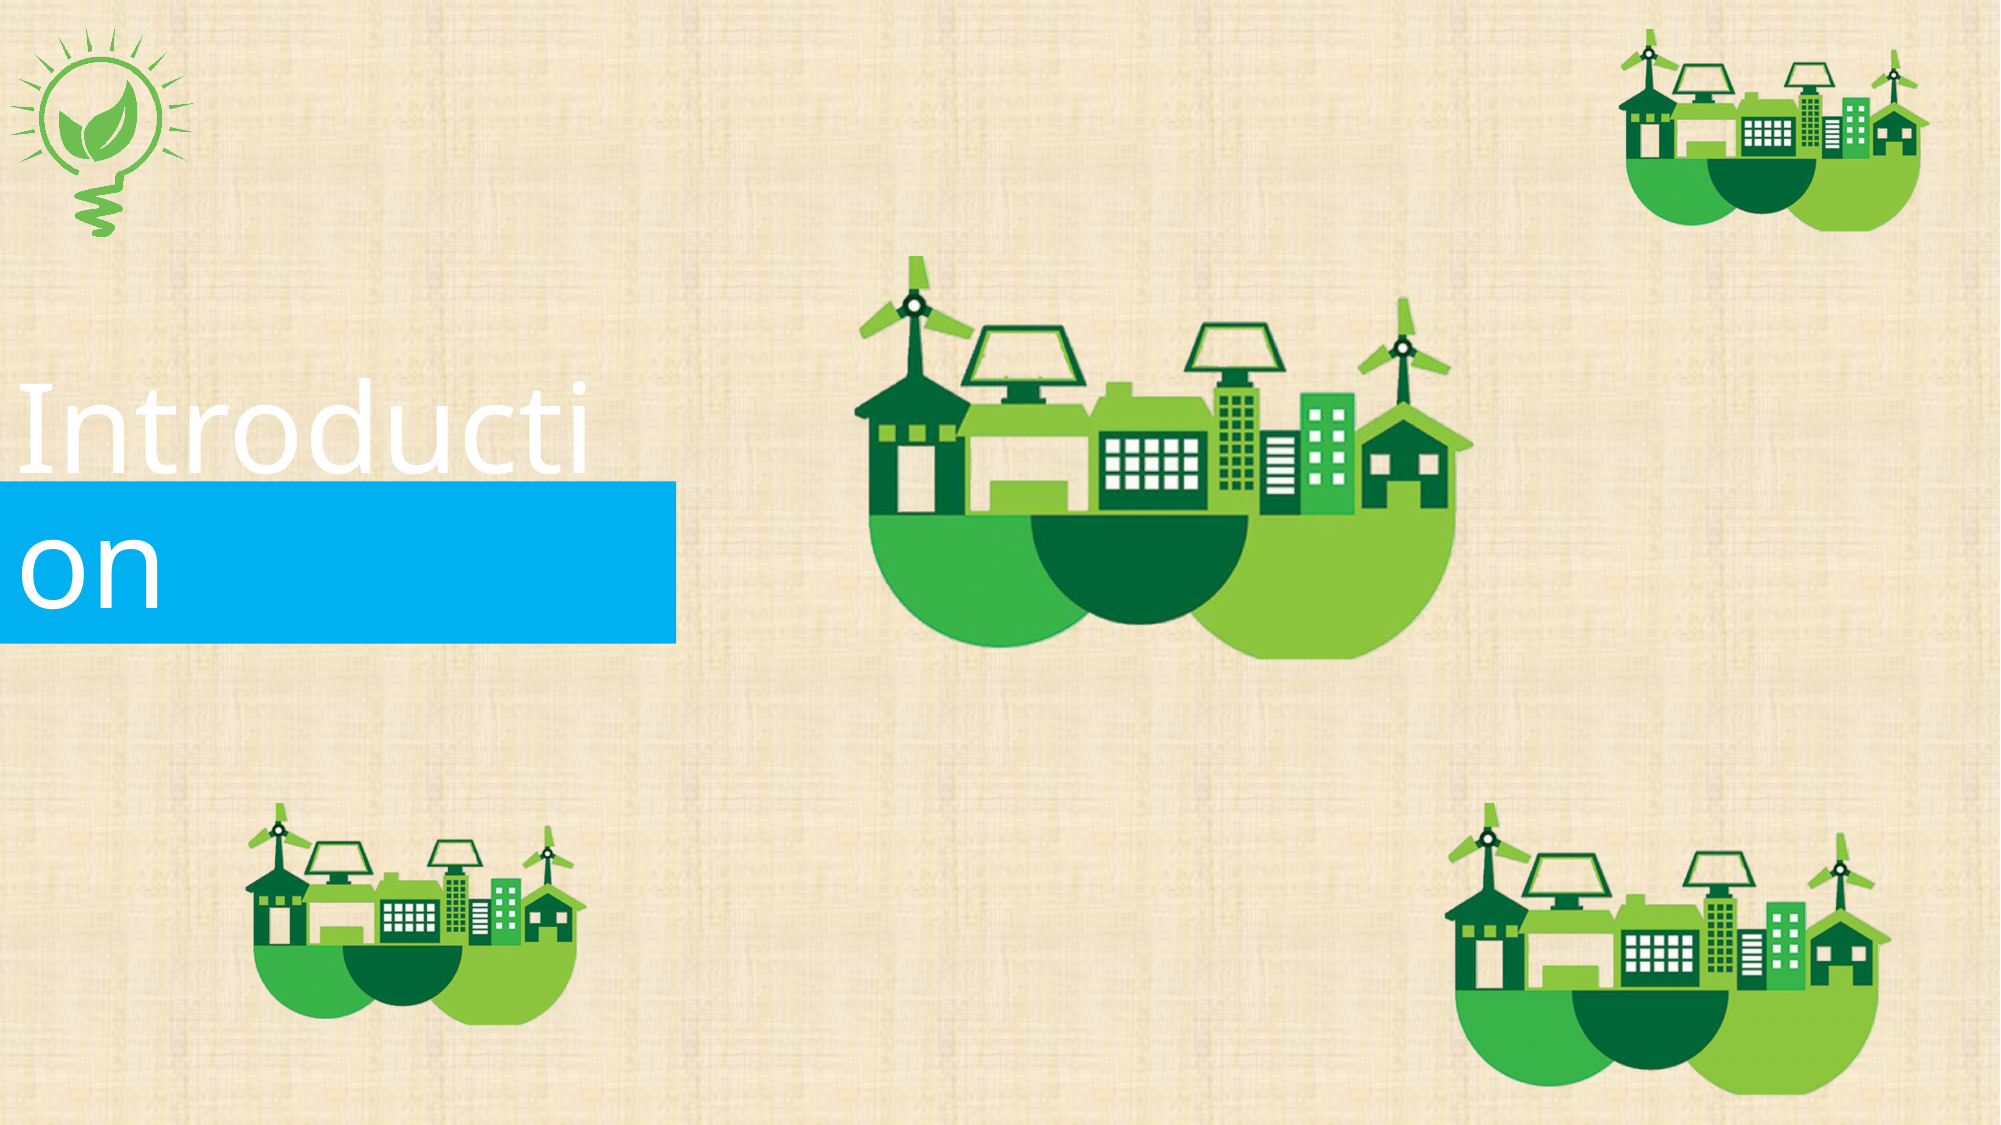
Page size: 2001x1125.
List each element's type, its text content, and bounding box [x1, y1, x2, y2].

picture [0, 24, 204, 237]
title Introduction [0, 481, 677, 644]
picture [777, 256, 1551, 661]
picture [1580, 29, 1968, 232]
picture [1389, 803, 1947, 1096]
picture [203, 803, 629, 1026]
